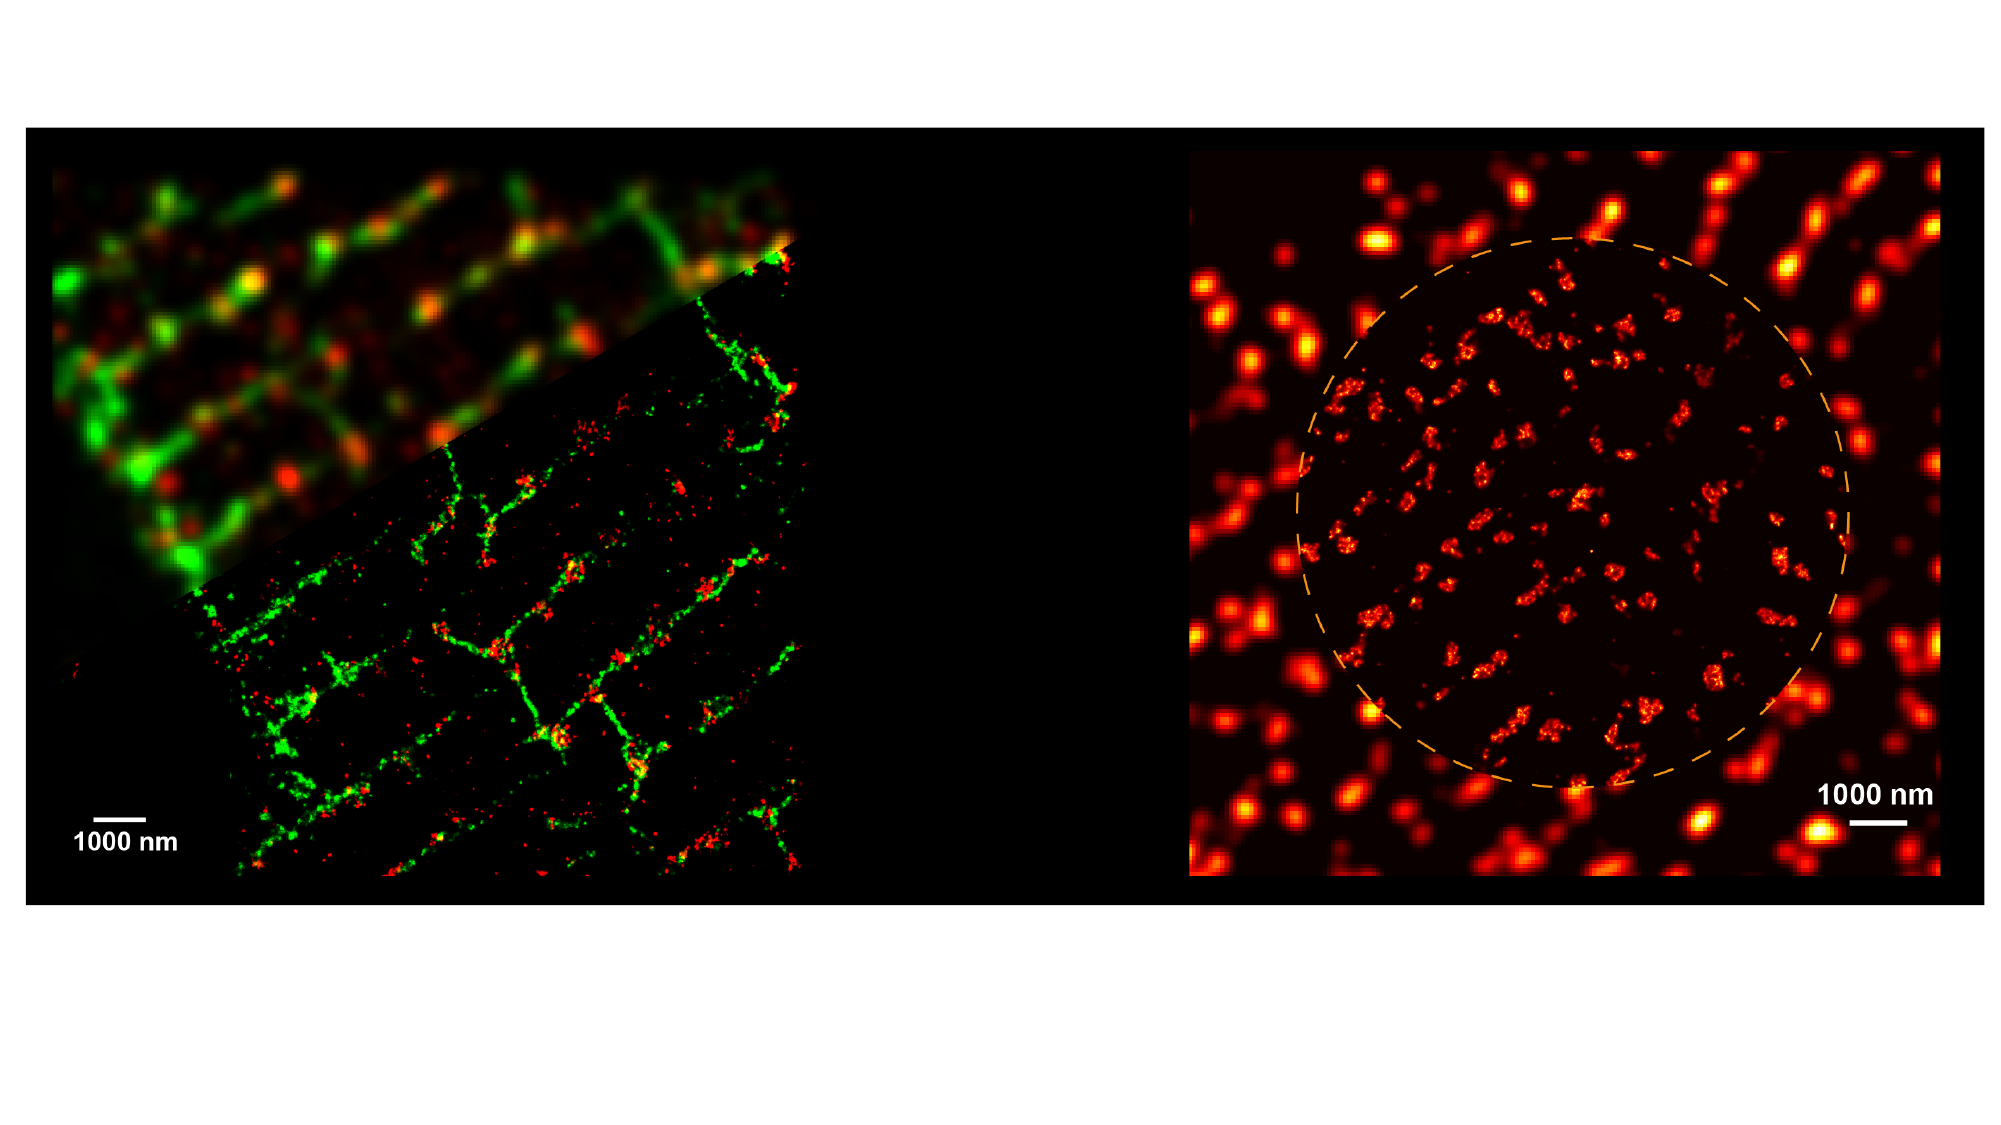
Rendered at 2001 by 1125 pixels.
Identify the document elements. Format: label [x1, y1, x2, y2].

text_box [25, 127, 1985, 906]
